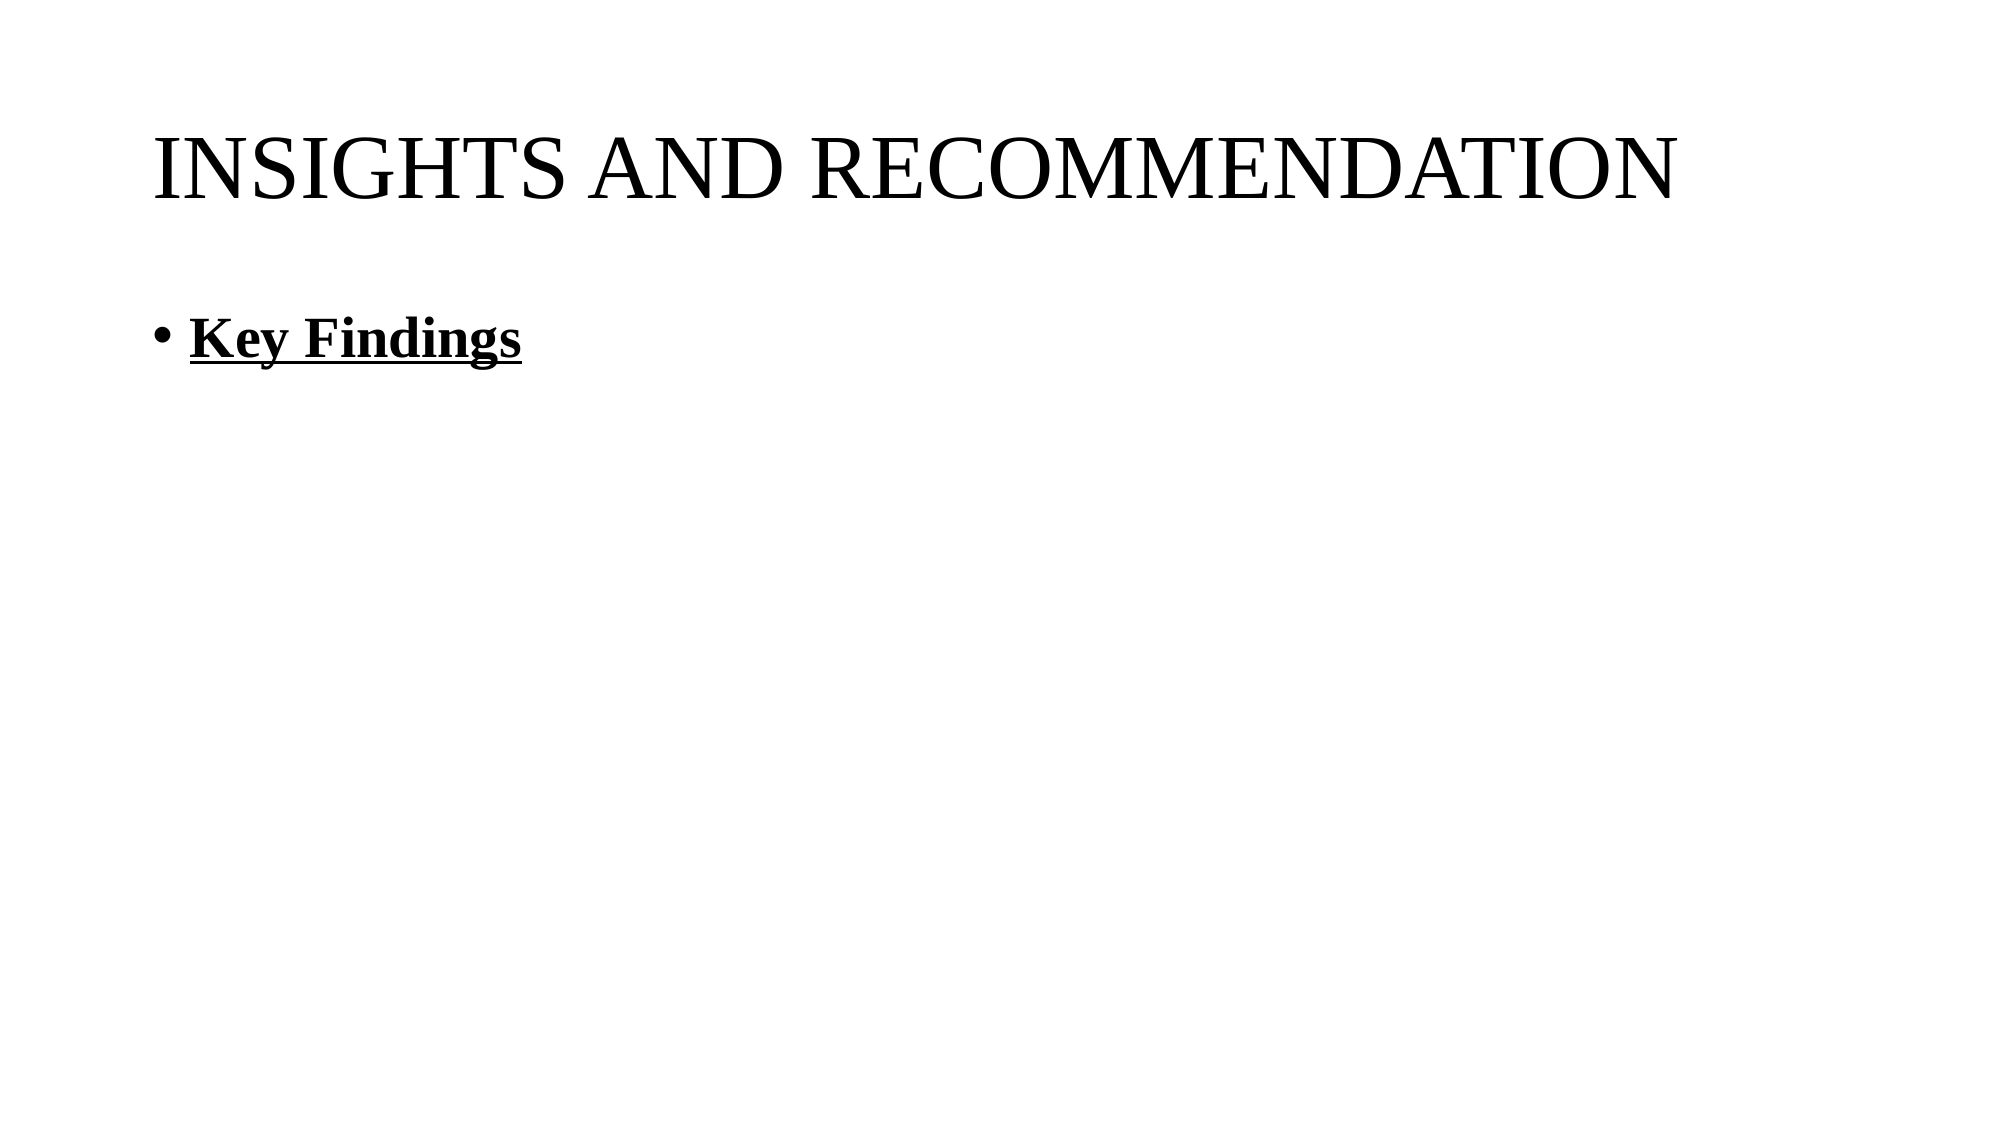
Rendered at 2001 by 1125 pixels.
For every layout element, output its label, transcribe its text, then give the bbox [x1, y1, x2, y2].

list Key Findings [137, 299, 1863, 1014]
title INSIGHTS AND RECOMMENDATION [137, 59, 1863, 278]
